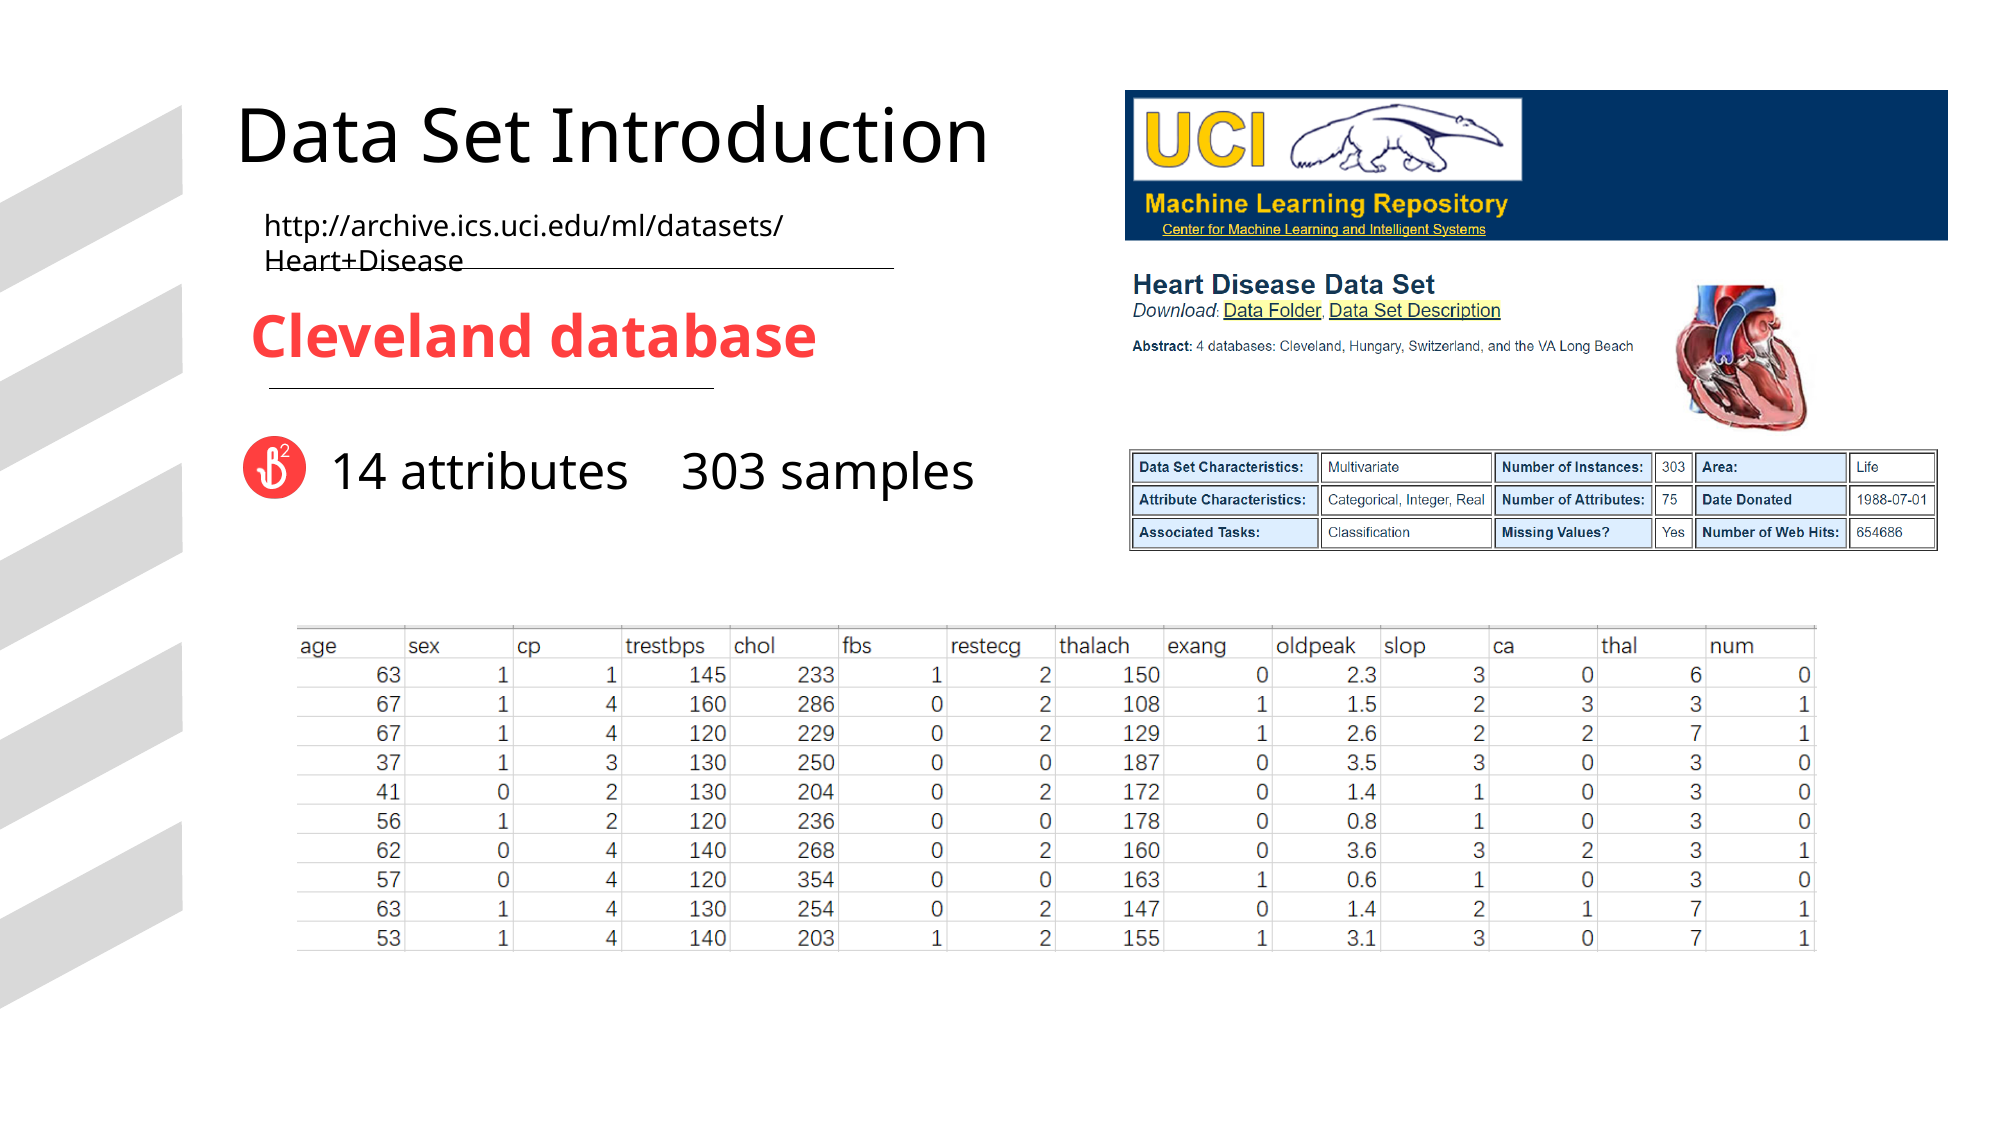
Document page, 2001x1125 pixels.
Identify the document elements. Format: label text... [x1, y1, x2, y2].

text_box 14 attributes 303 samples [315, 432, 990, 508]
picture [297, 625, 1817, 952]
picture [1124, 90, 1948, 564]
text_box [0, 103, 184, 294]
text_box [0, 281, 184, 473]
text_box [0, 819, 184, 1010]
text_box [235, 79, 991, 251]
text_box Cleveland database [235, 256, 862, 377]
text_box [0, 640, 184, 831]
picture [239, 435, 308, 499]
text_box [0, 461, 184, 652]
